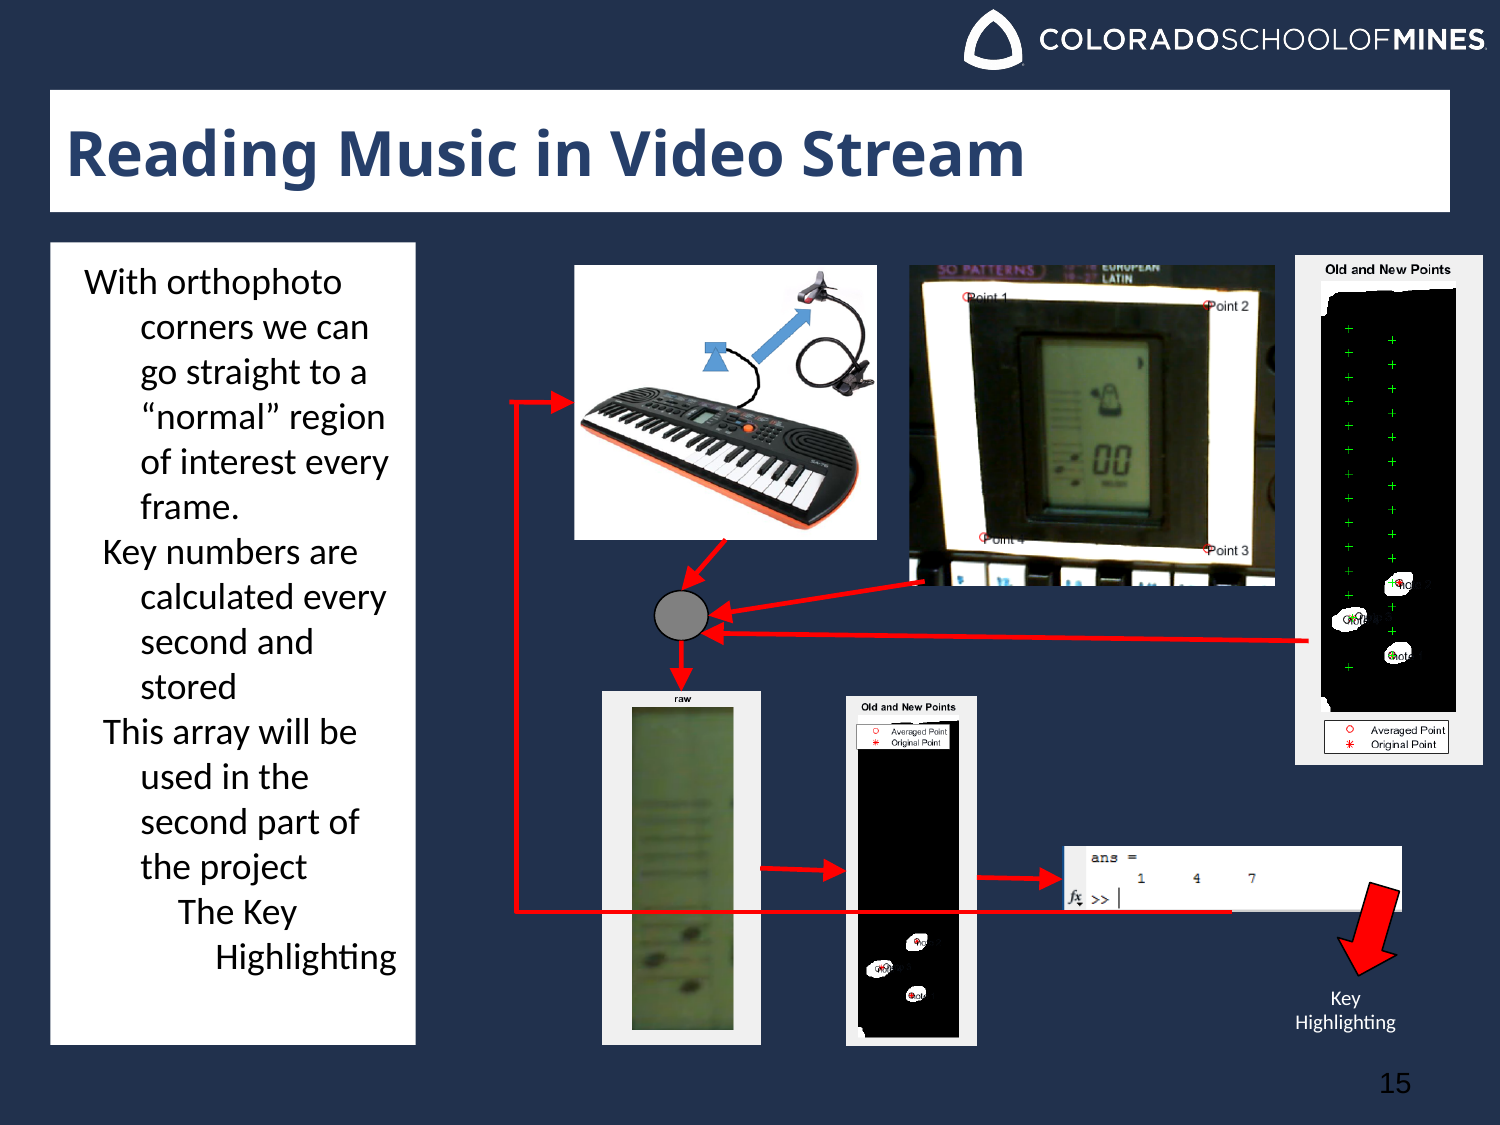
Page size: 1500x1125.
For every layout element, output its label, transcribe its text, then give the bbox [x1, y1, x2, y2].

picture [964, 9, 1487, 70]
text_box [618, 298, 1130, 1015]
slide_number ‹#› [1364, 1056, 1483, 1107]
picture [1130, 846, 1402, 913]
picture [602, 691, 761, 1046]
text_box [1133, 632, 1309, 642]
picture [574, 265, 878, 540]
picture [1295, 255, 1483, 765]
picture [846, 1015, 977, 1046]
list With orthophoto corners we can go straight to a “normal” region of interest every frame. Key numbers are calculated every second and stored This array will be used in the second part of the project The Key Highlighting [50, 242, 416, 1045]
text_box Key Highlighting [1274, 969, 1417, 1035]
title Reading Music in Video Stream [50, 89, 1450, 213]
picture [909, 265, 1276, 586]
text_box [1337, 919, 1397, 969]
